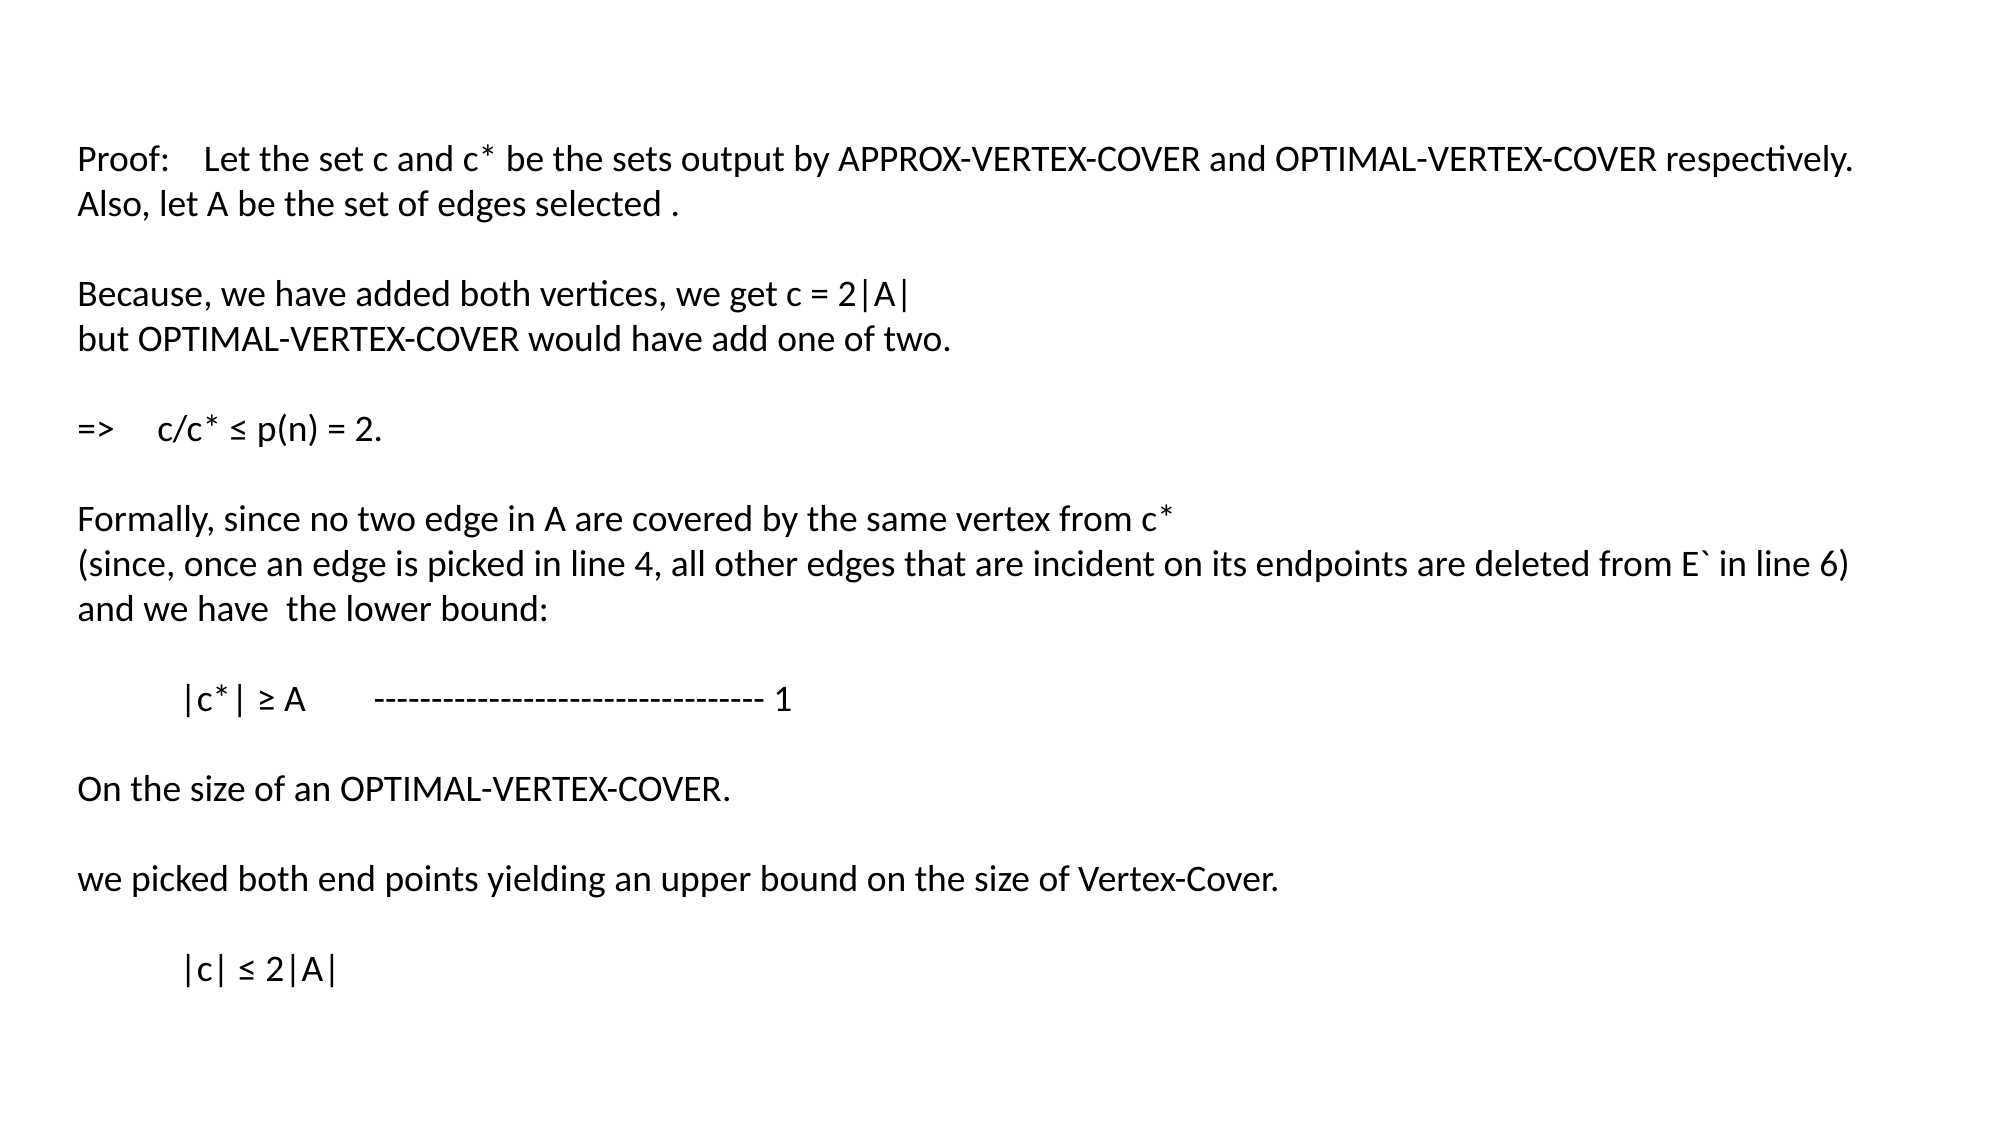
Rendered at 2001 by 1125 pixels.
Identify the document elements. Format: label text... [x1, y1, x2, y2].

text_box Proof: Let the set c and c* be the sets output by APPROX-VERTEX-COVER and OPTIMAL-VERTEX-COVER respectively. Also, let A be the set of edges selected . Because, we have added both vertices, we get c = 2|A| but OPTIMAL-VERTEX-COVER would have add one of two. => c/c* ≤ p(n) = 2. Formally, since no two edge in A are covered by the same vertex from c* (since, once an edge is picked in line 4, all other edges that are incident on its endpoints are deleted from E` in line 6) and we have the lower bound: |c*| ≥ A ---------------------------------- 1 On the size of an OPTIMAL-VERTEX-COVER. we picked both end points yielding an upper bound on the size of Vertex-Cover. |c| ≤ 2|A| [62, 126, 1947, 1041]
